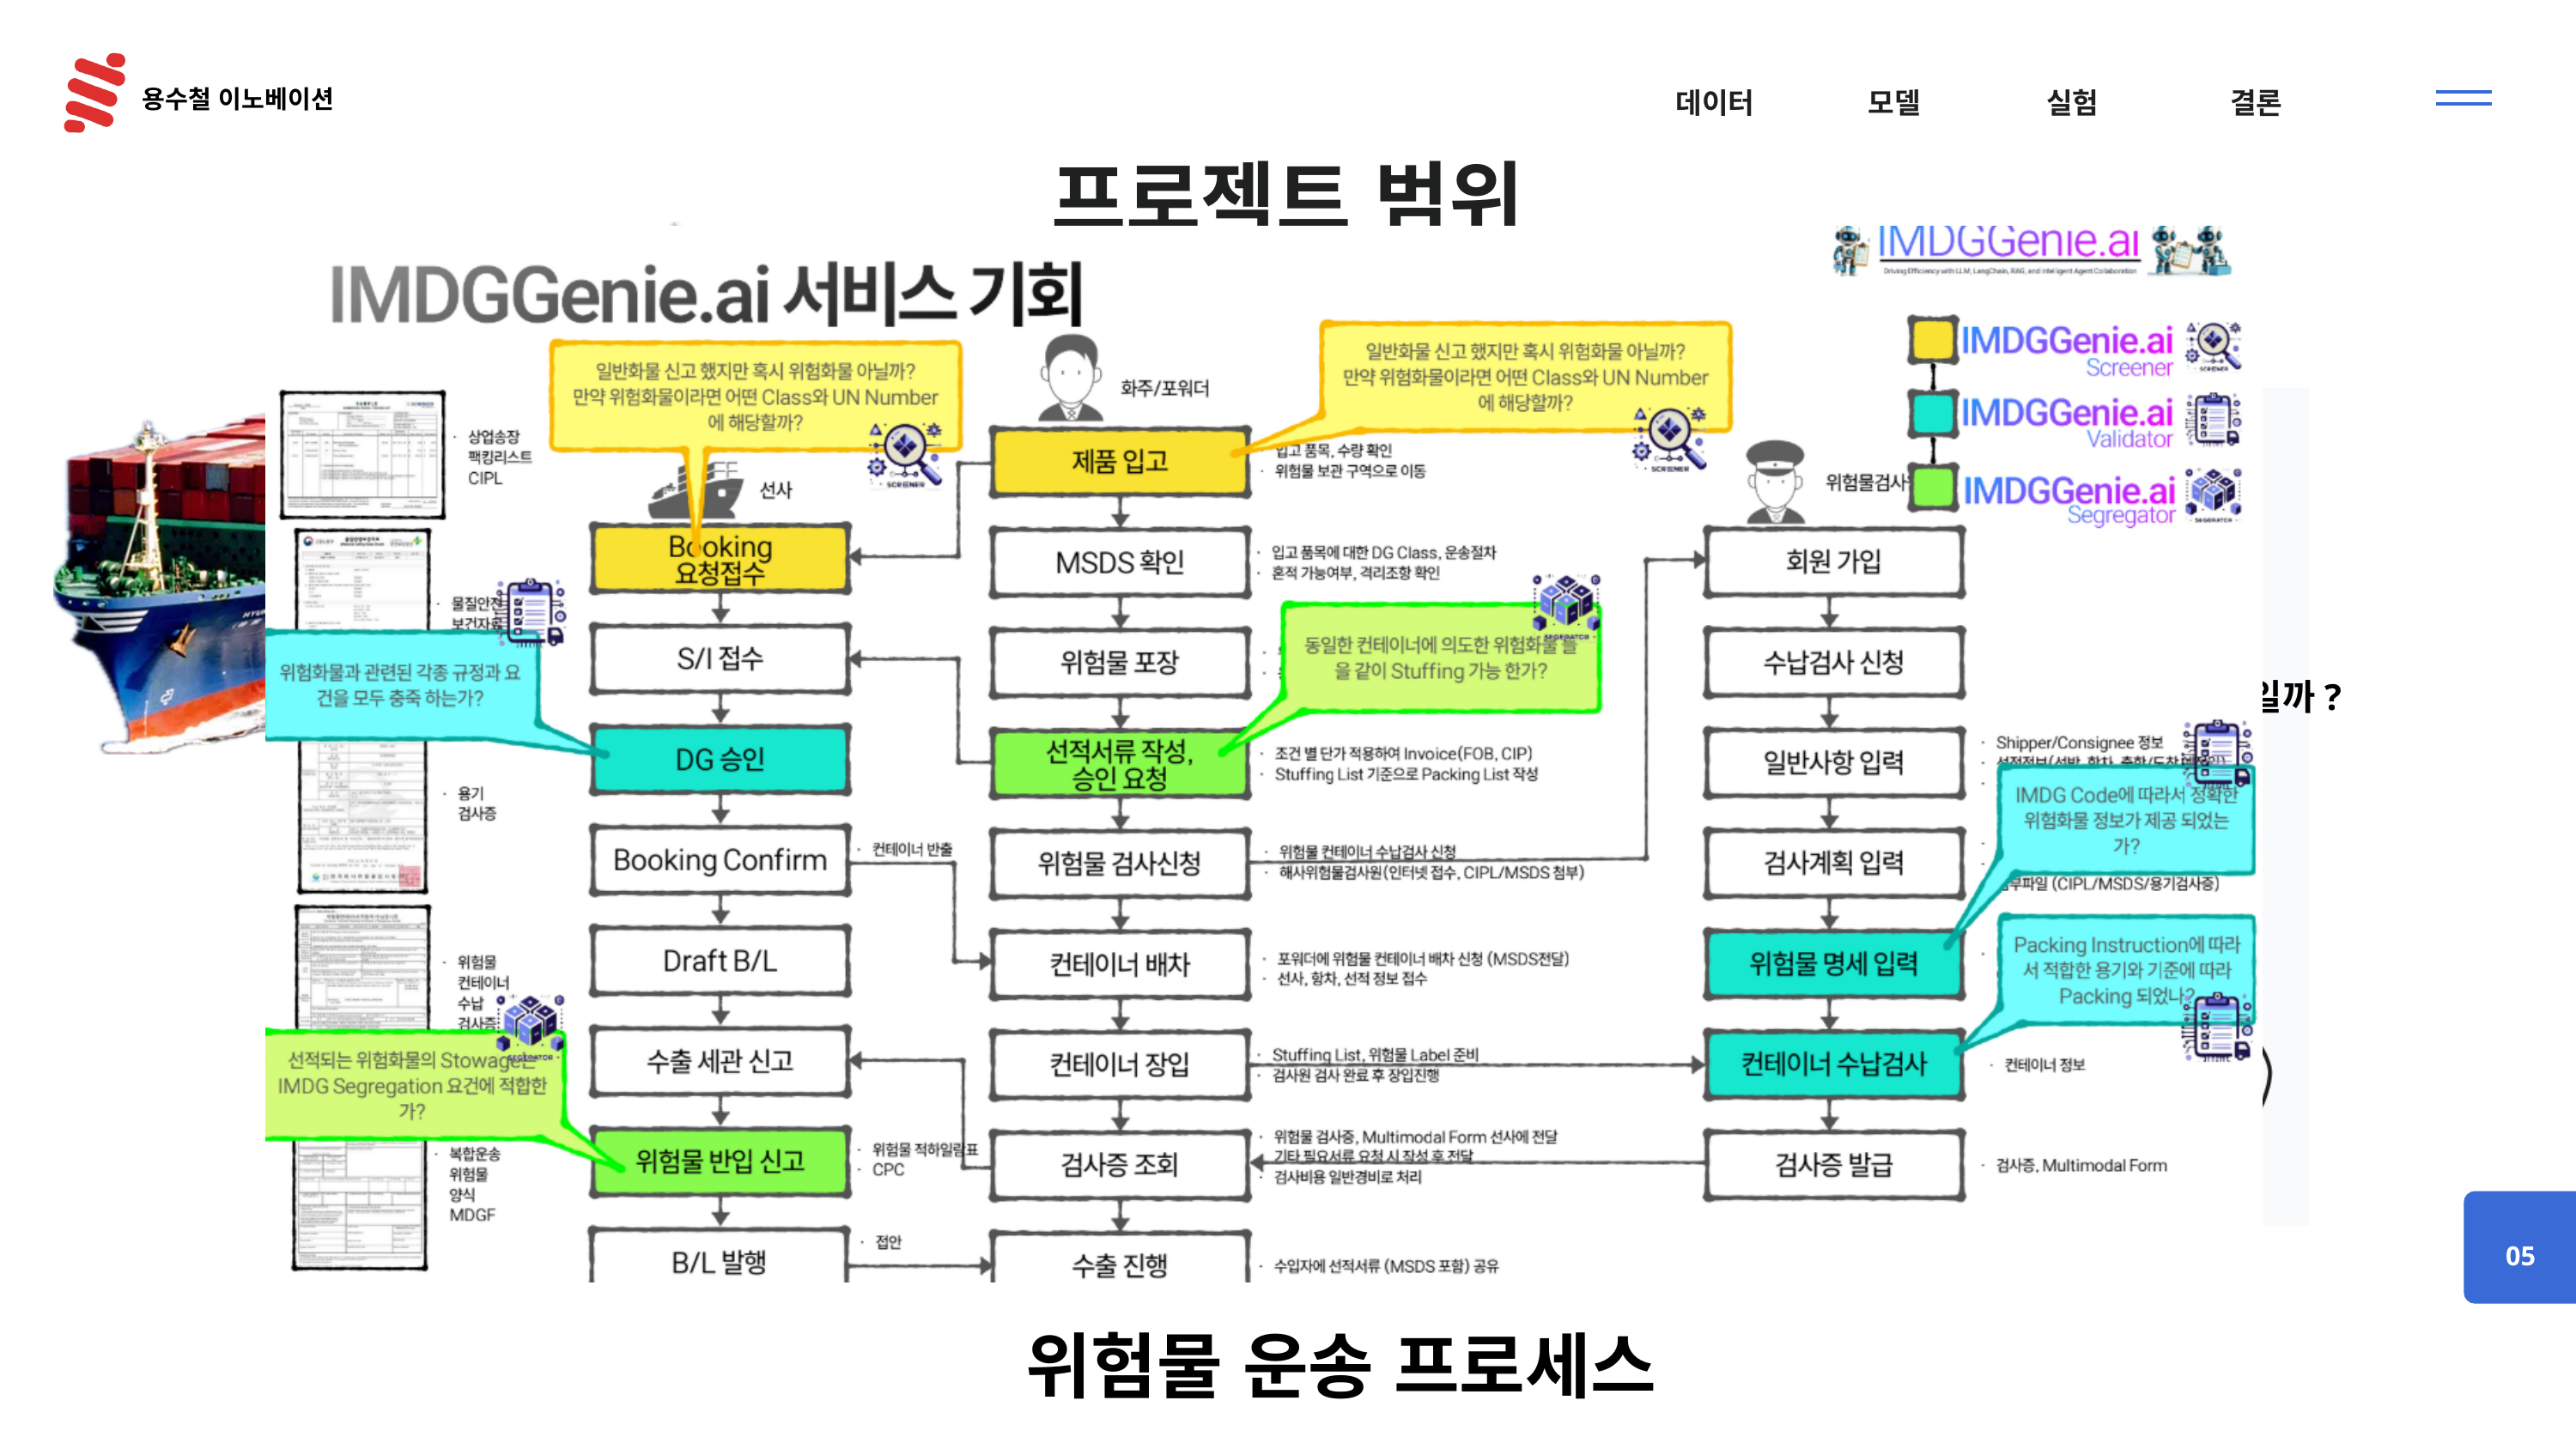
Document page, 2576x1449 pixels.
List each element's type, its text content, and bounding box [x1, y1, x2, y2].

text_box 05 [2489, 1226, 2552, 1271]
picture [64, 52, 125, 133]
picture [53, 221, 2311, 1283]
title 프로젝트 범위 [752, 148, 1823, 224]
text_box 위험물 컨테이너간 격리 요건이 무엇일까? [2317, 668, 2393, 724]
list 위험물 운송 프로세스 [995, 1314, 1684, 1367]
